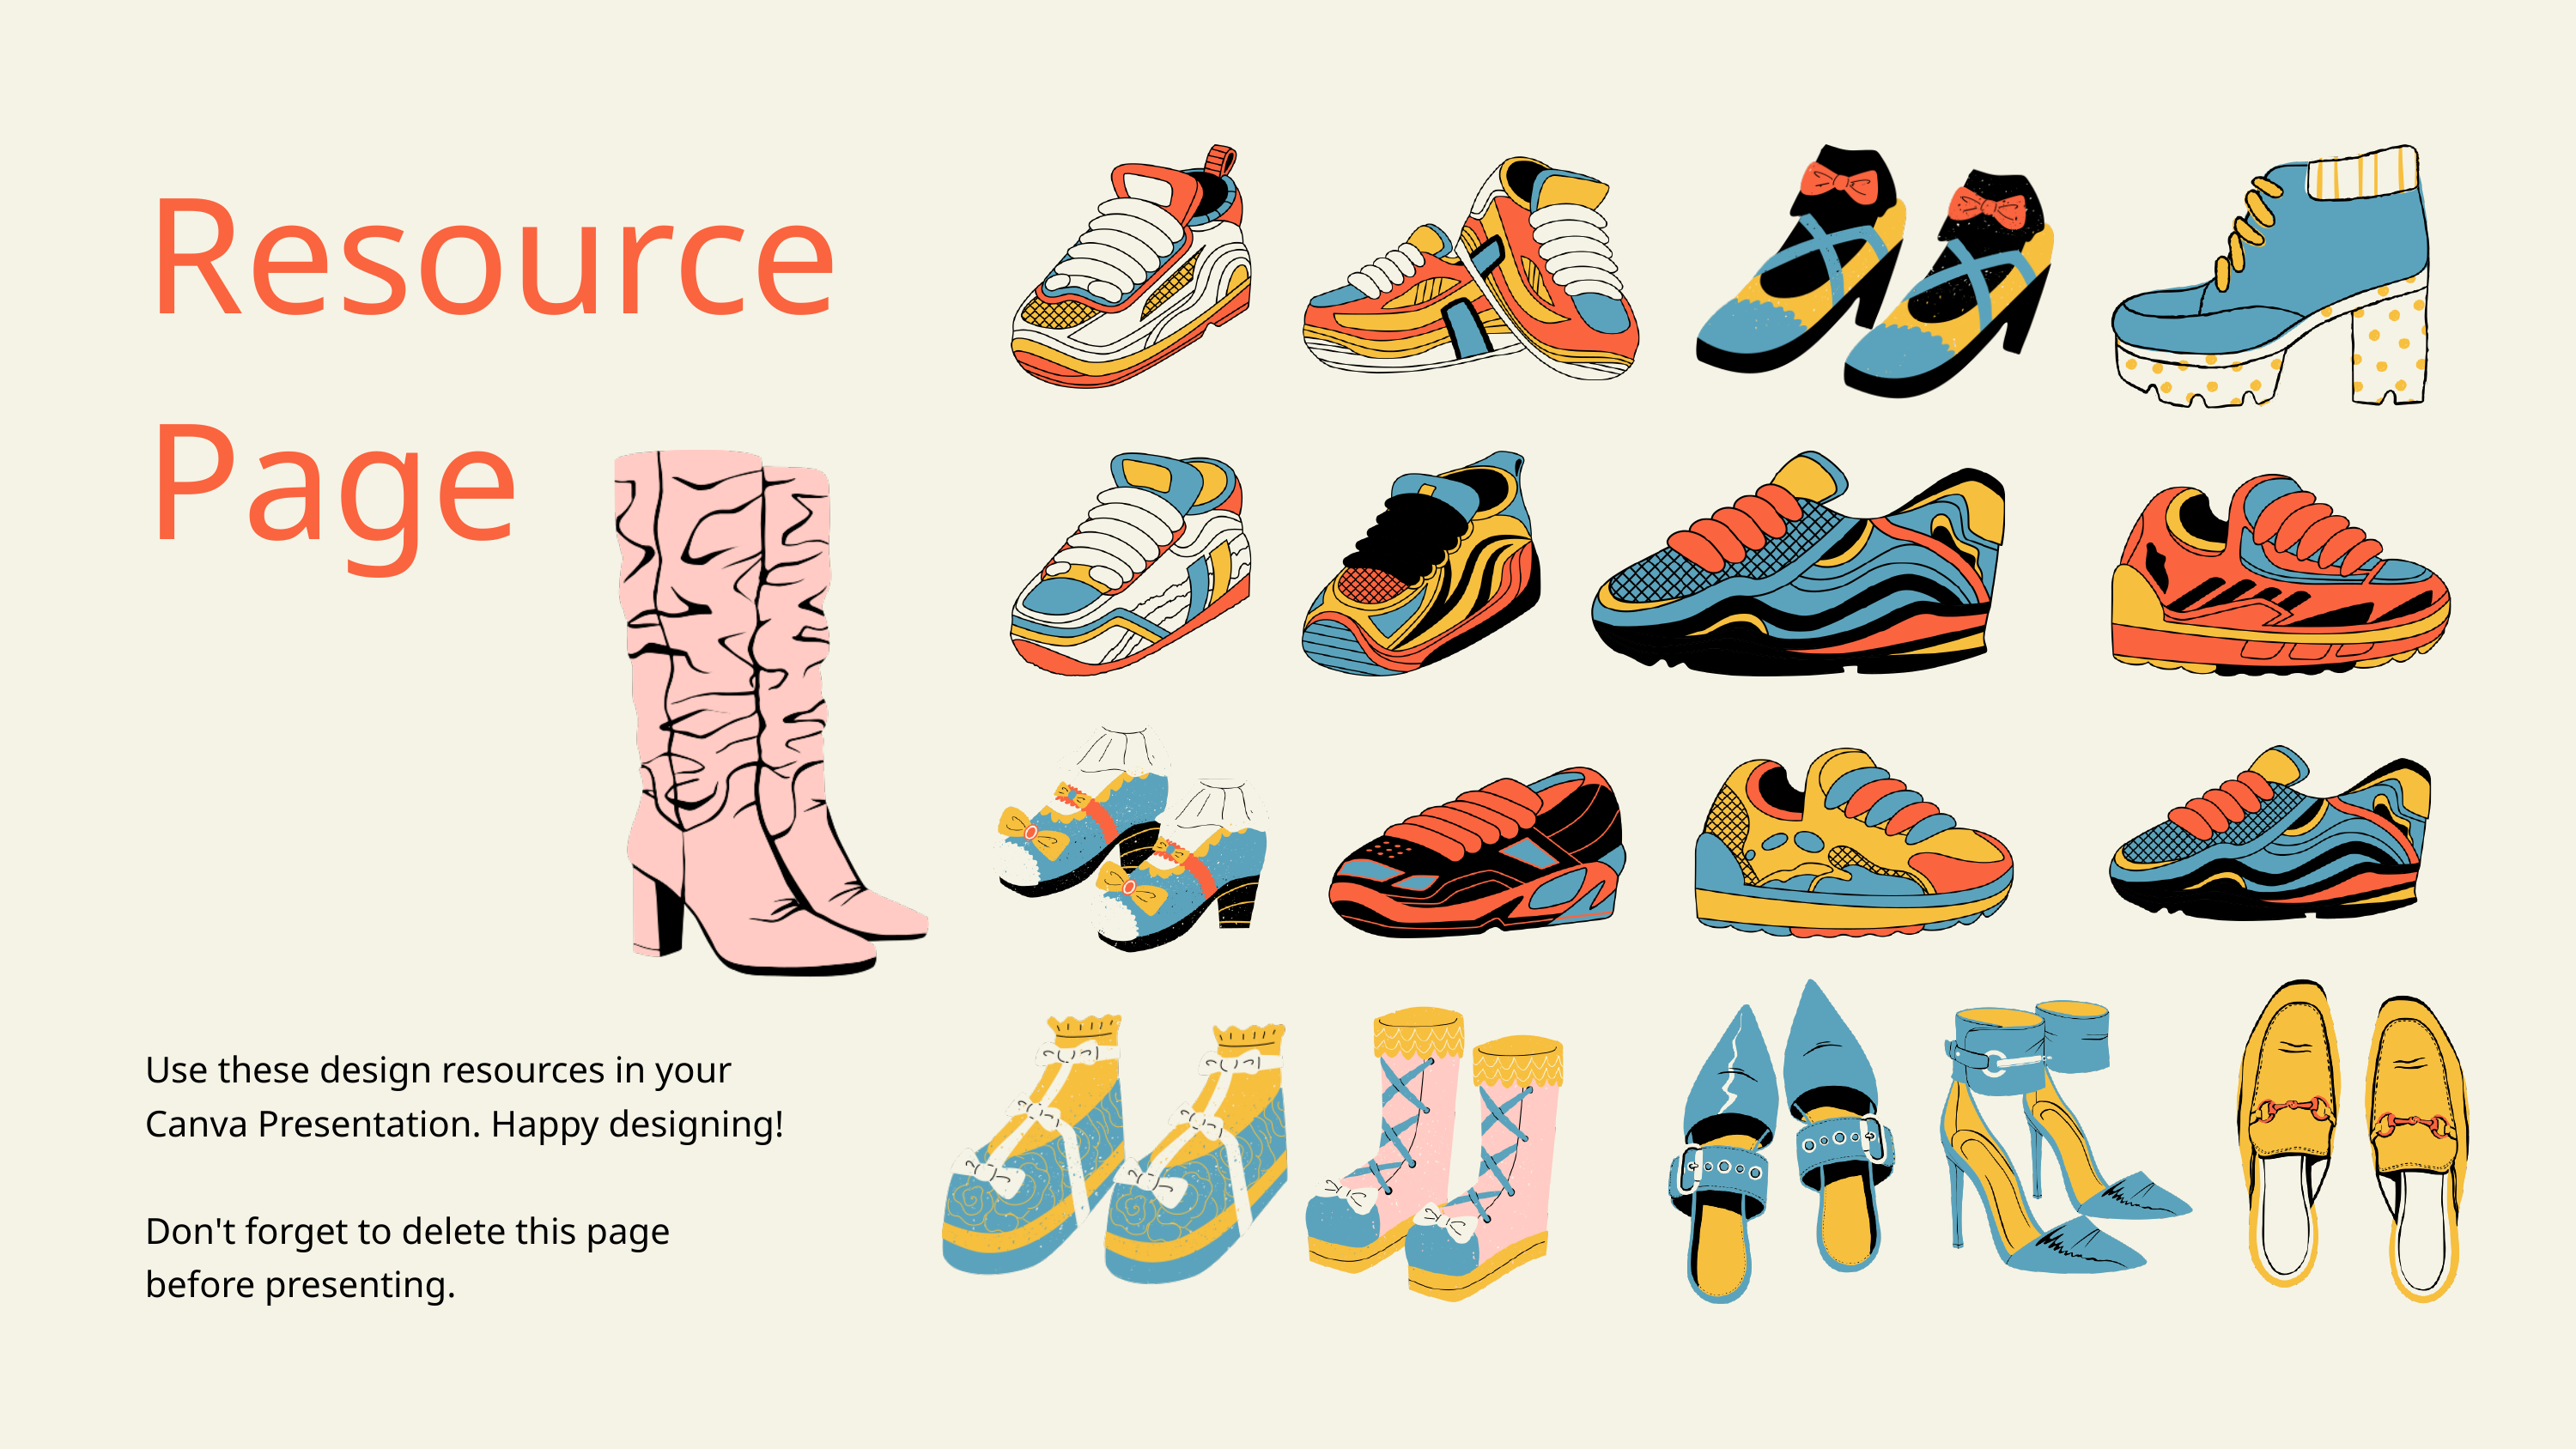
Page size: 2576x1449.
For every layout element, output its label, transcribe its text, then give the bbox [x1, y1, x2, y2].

text_box [2111, 144, 2432, 409]
text_box [2108, 744, 2432, 921]
text_box [1668, 979, 1896, 1304]
text_box [1301, 1003, 1564, 1304]
text_box [1010, 450, 1252, 676]
text_box [1011, 144, 1252, 389]
text_box [1590, 450, 2006, 676]
text_box [1694, 144, 2057, 409]
text_box [1301, 152, 1640, 380]
text_box Resource Page [144, 120, 899, 572]
text_box [1324, 762, 1632, 938]
text_box [2111, 470, 2451, 676]
text_box [1694, 744, 2014, 938]
text_box [1301, 450, 1541, 676]
text_box [992, 724, 1271, 953]
text_box [1939, 1000, 2193, 1274]
text_box [941, 1014, 1288, 1288]
text_box [614, 450, 929, 978]
text_box [2236, 979, 2470, 1305]
text_box Use these design resources in your Canva Presentation. Happy designing! Don't forget to delete this page before presenting. [144, 1036, 858, 1306]
